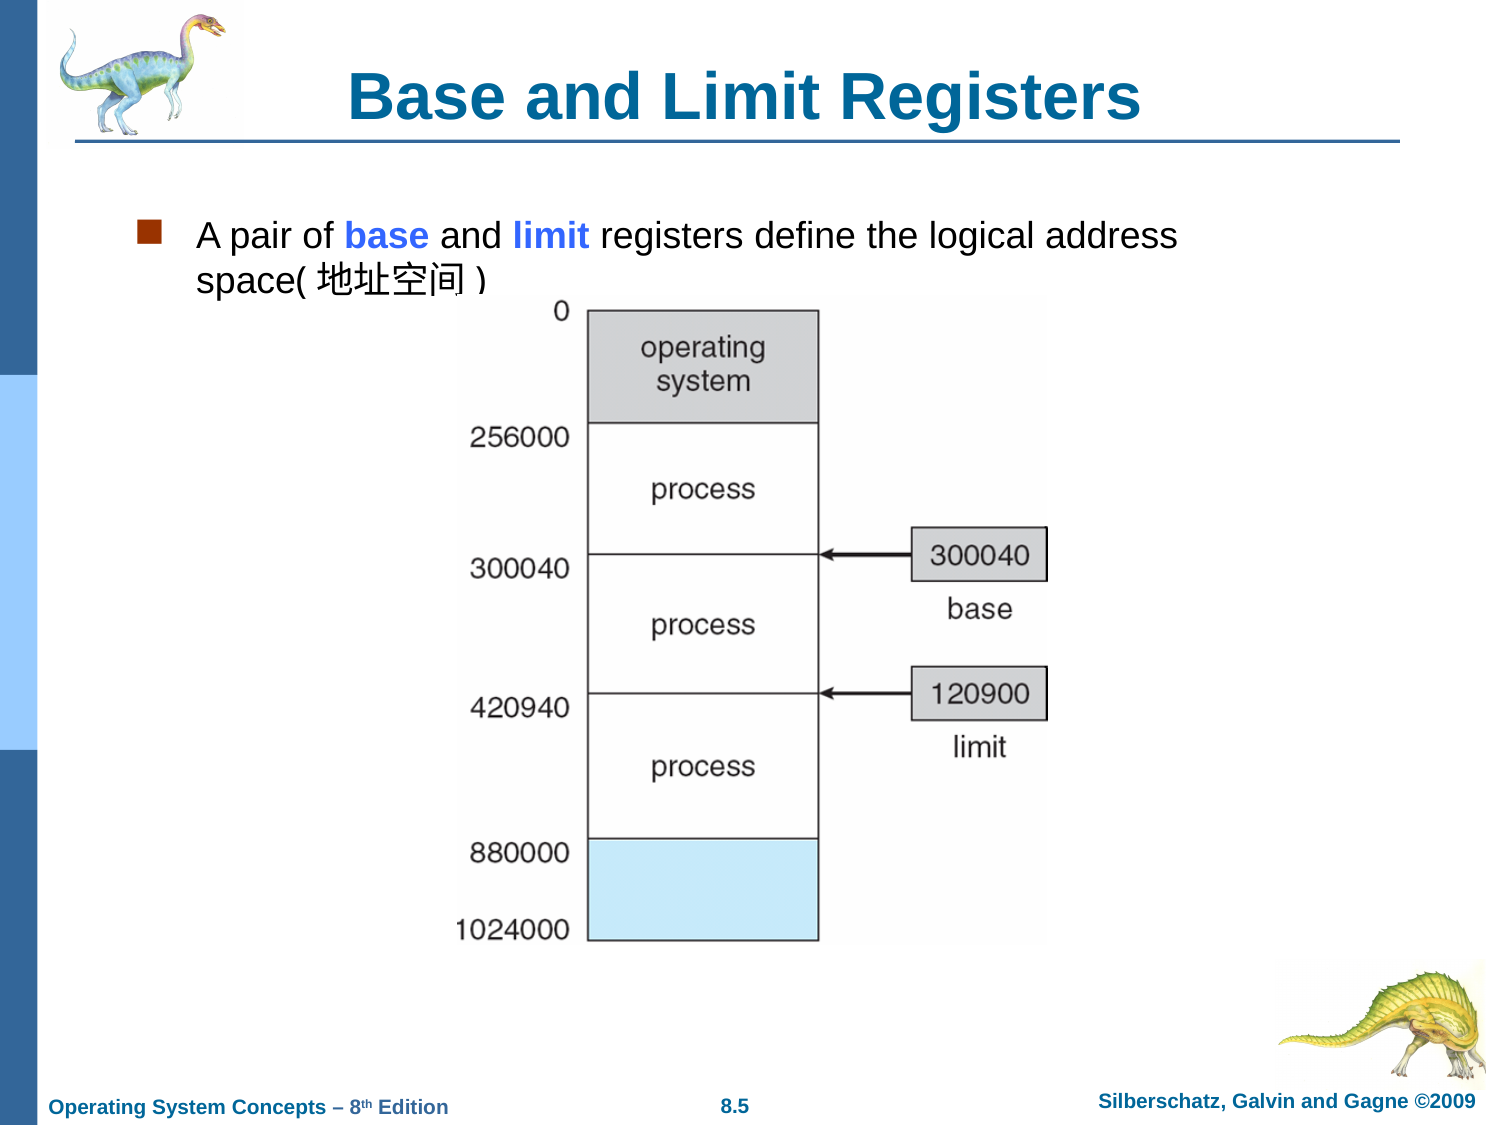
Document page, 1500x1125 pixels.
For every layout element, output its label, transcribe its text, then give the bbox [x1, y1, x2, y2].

picture [1275, 959, 1486, 1090]
picture [456, 294, 1048, 946]
list A pair of base and limit registers define the logical address space(地址空间) [124, 203, 1332, 940]
picture [46, 0, 244, 149]
title Base and Limit Registers [207, 45, 1284, 141]
picture [1415, 1093, 1423, 1098]
